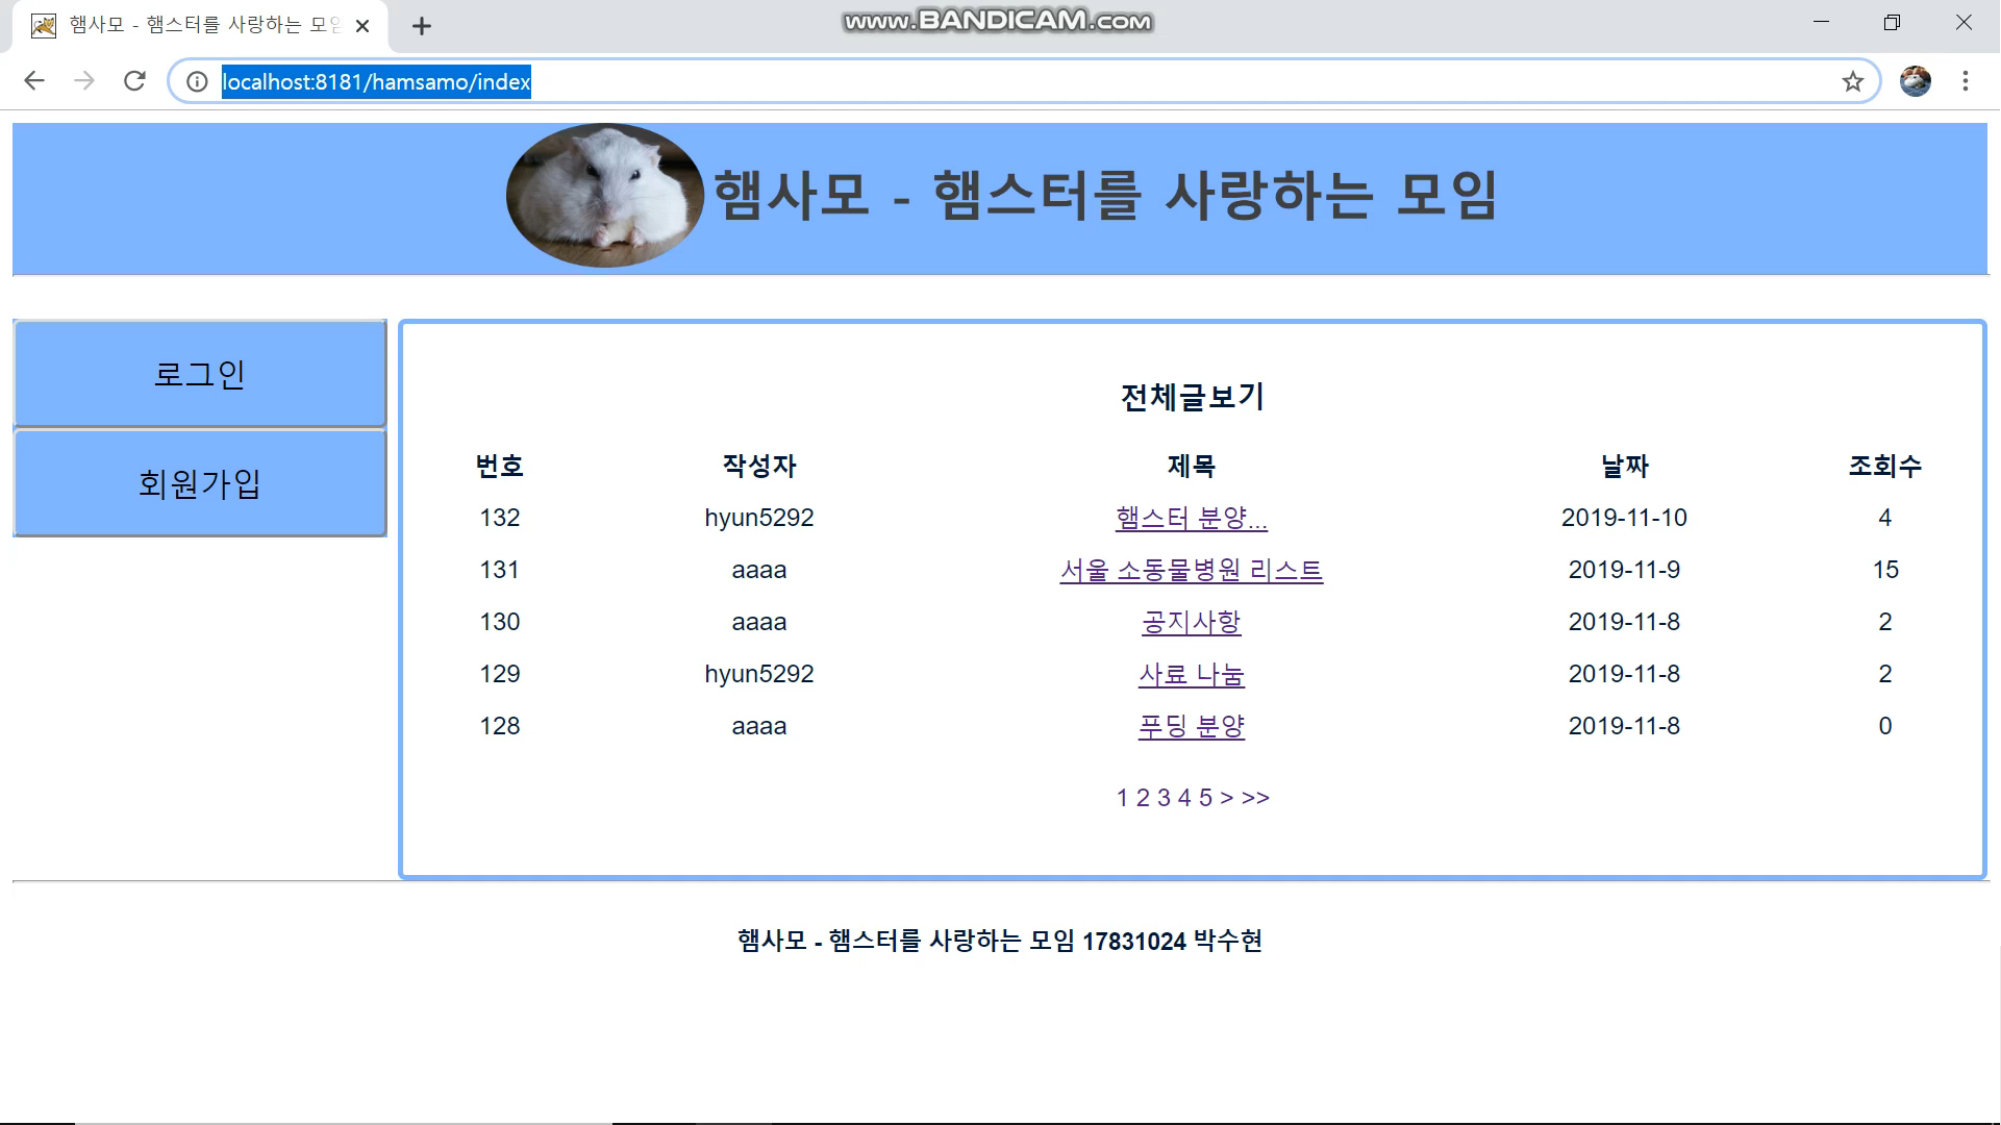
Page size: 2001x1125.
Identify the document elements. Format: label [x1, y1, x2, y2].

text_box [0, 0, 2000, 1125]
